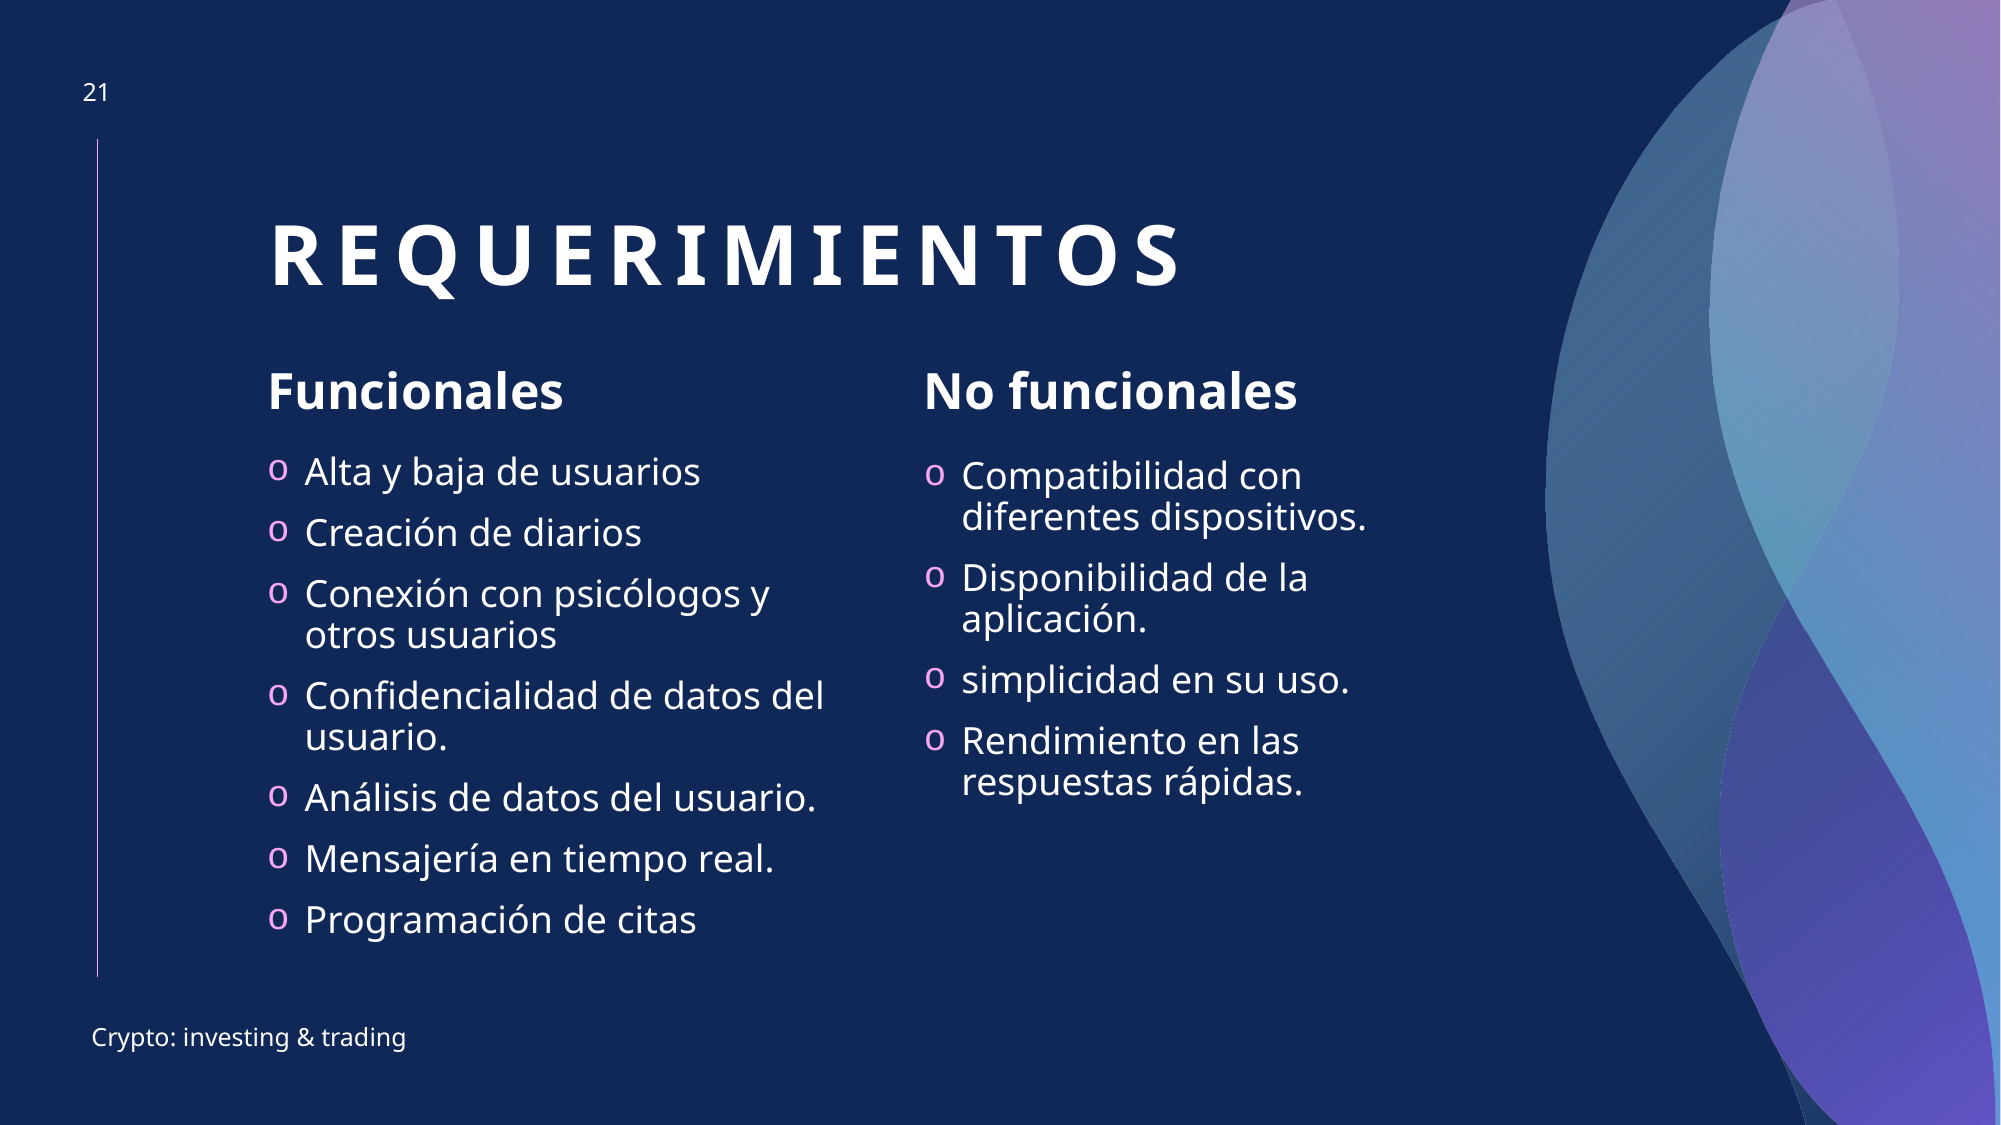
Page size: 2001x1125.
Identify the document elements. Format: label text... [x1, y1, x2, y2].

list No funcionales [908, 358, 1503, 440]
list Compatibilidad con diferentes dispositivos. Disponibilidad de la aplicación. simplicidad en su uso. Rendimiento en las respuestas rápidas. [908, 450, 1503, 873]
list Alta y baja de usuarios Creación de diarios Conexión con psicólogos y otros usuarios Confidencialidad de datos del usuario. Análisis de datos del usuario. Mensajería en tiempo real. Programación de citas [251, 445, 846, 989]
footer Crypto: investing & trading [76, 1015, 459, 1061]
slide_number 21 [53, 67, 140, 119]
list Funcionales [251, 358, 846, 440]
title requerimientos [253, 135, 1710, 311]
